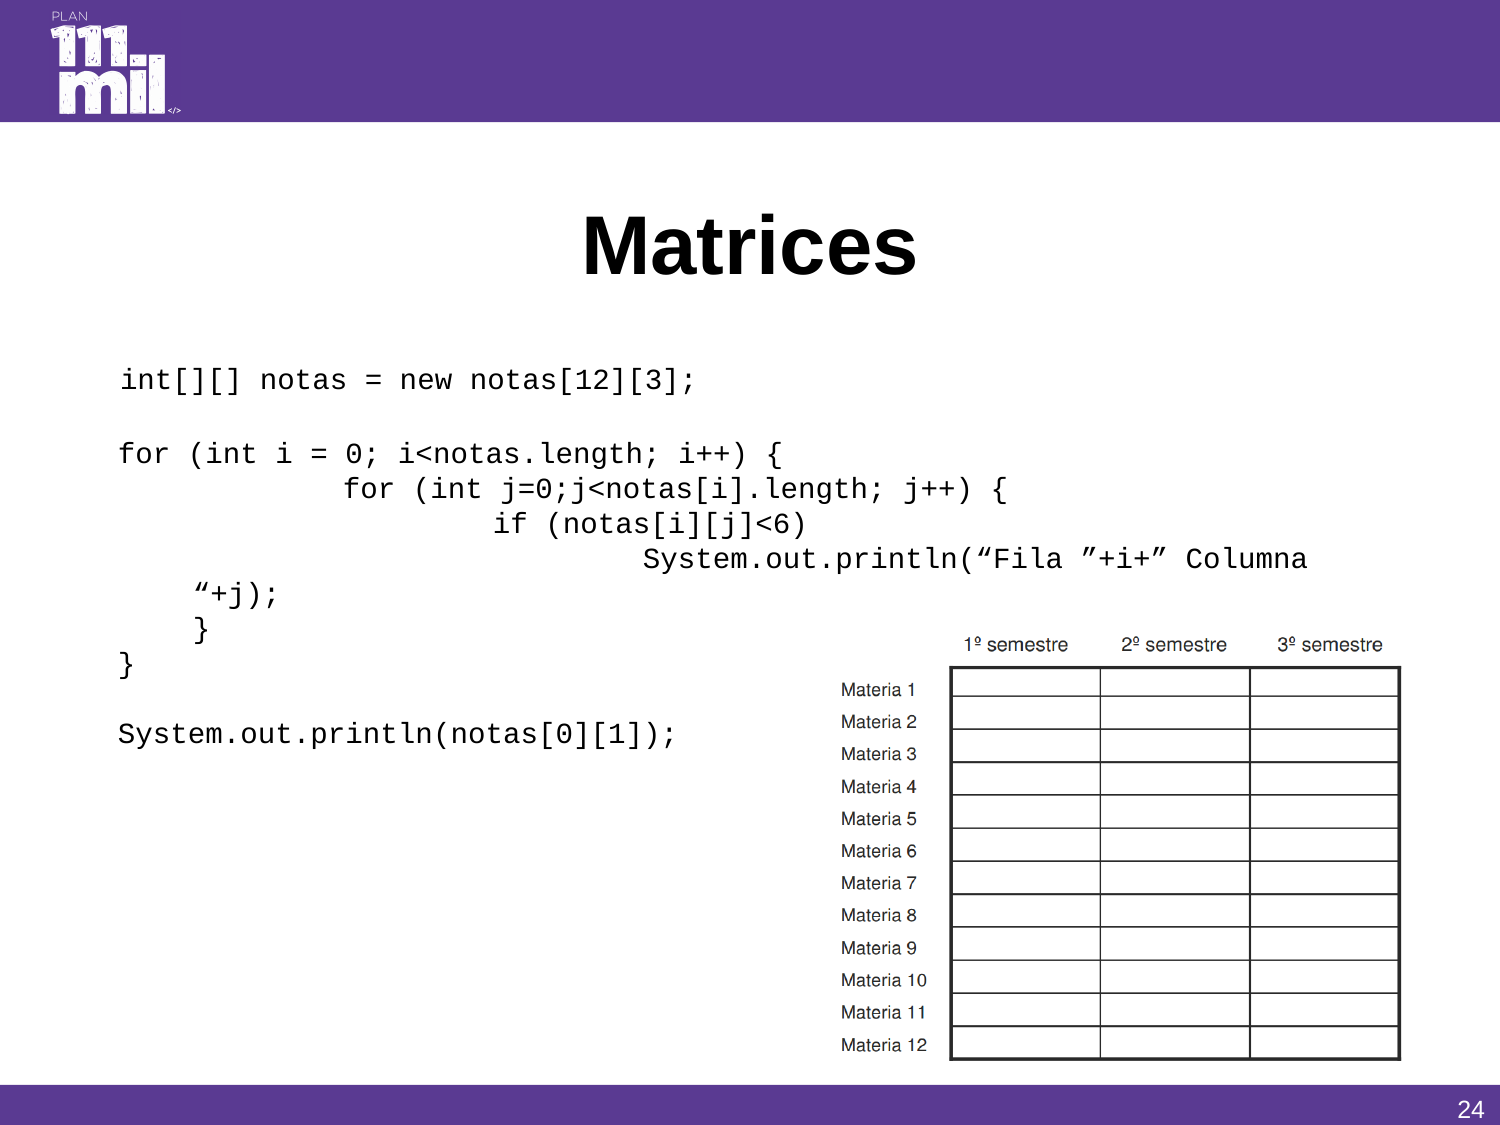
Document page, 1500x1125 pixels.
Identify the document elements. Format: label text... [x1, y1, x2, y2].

slide_number 23 [1162, 1078, 1500, 1125]
text_box for (int i = 0; i<notas.length; i++) { for (int j=0;j<notas[i].length; j++) { if (notas[i][j]<6) System.out.println(“Fila ”+i+” Columna “+j); } } System.out.println(notas[0][1]); [103, 420, 1428, 792]
picture [839, 629, 1410, 1062]
title Matrices [103, 147, 1397, 348]
text_box int[][] notas = new notas[12][3]; [105, 348, 713, 403]
